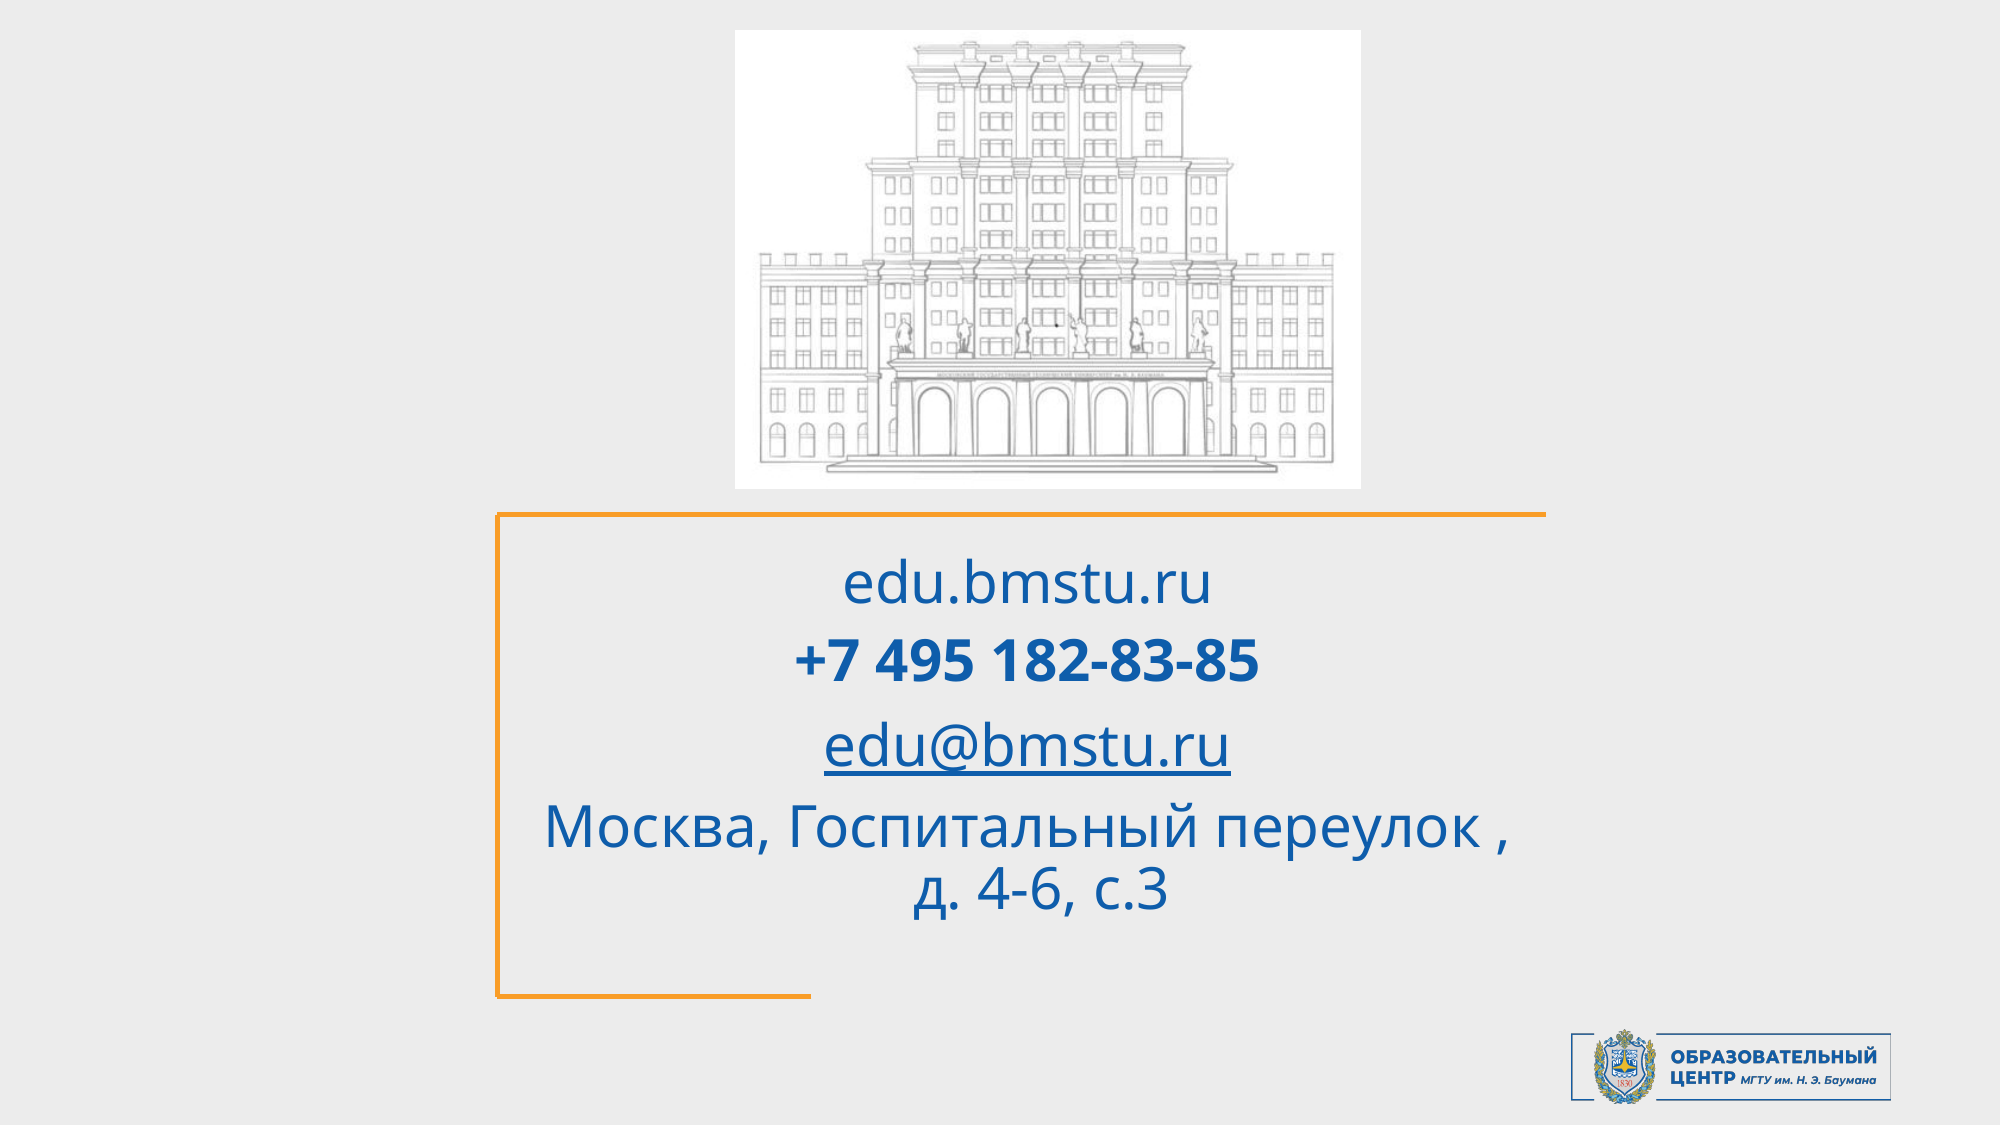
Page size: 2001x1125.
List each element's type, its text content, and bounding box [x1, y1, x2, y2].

list edu.bmstu.ru +7 495 182-83-85 edu@bmstu.ru Москва, Госпитальный переулок , д. 4-6, с.3 [511, 545, 1544, 971]
picture [735, 30, 1361, 489]
picture [1571, 1029, 1891, 1104]
